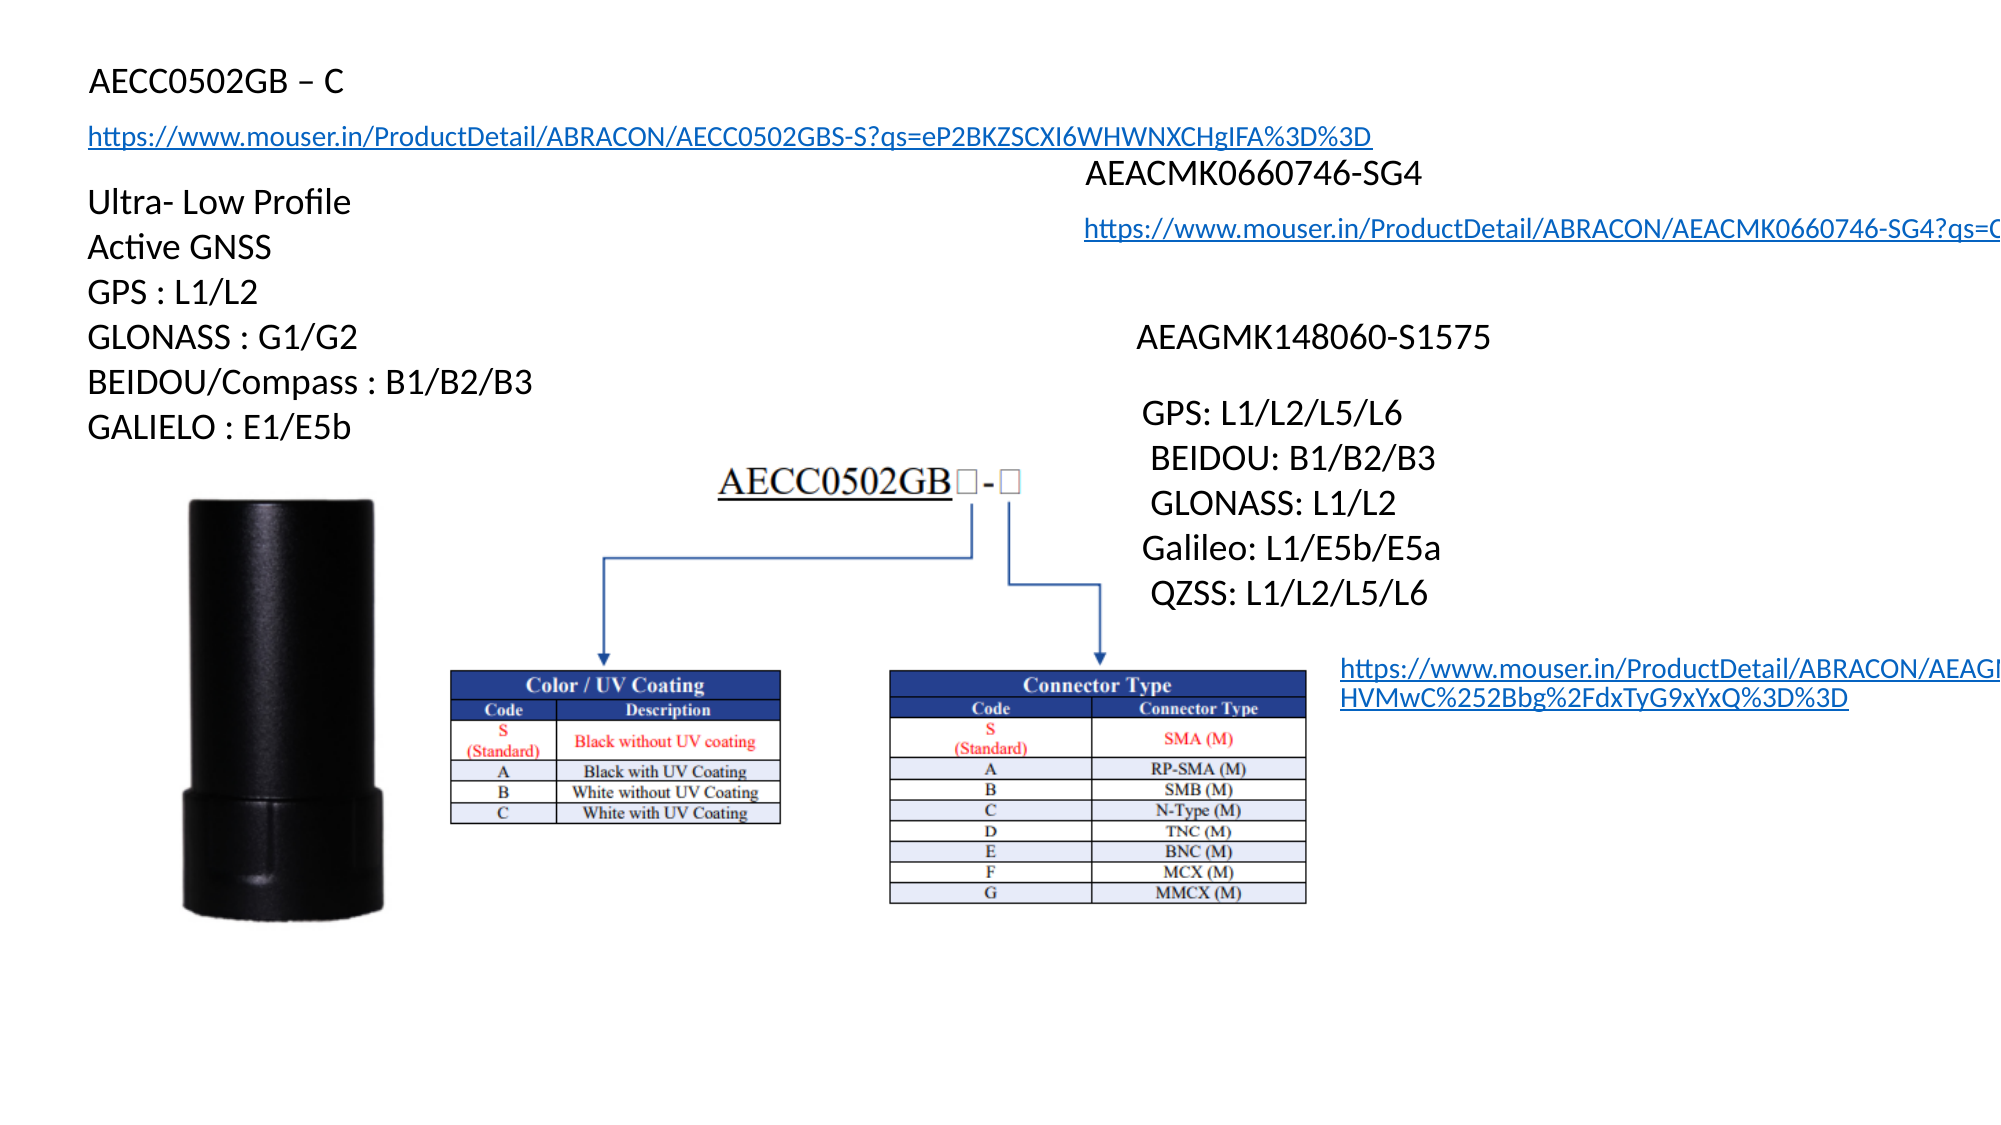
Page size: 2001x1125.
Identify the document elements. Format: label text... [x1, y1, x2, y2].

text_box AEAGMK148060-S1575 [1121, 304, 1507, 365]
text_box https://www.mouser.in/ProductDetail/ABRACON/AECC0502GBS-S?qs=eP2BKZSCXI6WHWNXCHgIFA%3D%3D [72, 109, 1853, 160]
text_box AEACMK0660746-SG4 [1070, 140, 1438, 201]
text_box https://www.mouser.in/ProductDetail/ABRACON/AEAGMK148060-S1575?qs=fAHHVMwC%252Bbg%2FdxTyG9xYxQ%3D%3D [1325, 641, 2000, 692]
picture [172, 484, 398, 932]
text_box GPS: L1/L2/L5/L6 BEIDOU: B1/B2/B3 GLONASS: L1/L2 Galileo: L1/E5b/E5a QZSS: L1/L2/L5/L6 [1127, 380, 2000, 621]
picture [437, 457, 1315, 911]
text_box https://www.mouser.in/ProductDetail/ABRACON/AEACMK0660746-SG4?qs=Cb2nCFKsA8qSI2ROBfTxbg%3D%3D [1068, 201, 2000, 252]
text_box AECC0502GB – C [74, 48, 377, 109]
text_box Ultra- Low Profile Active GNSS GPS : L1/L2 GLONASS : G1/G2 BEIDOU/Compass : B1/B2/B3 GALIELO : E1/E5b [72, 169, 584, 455]
